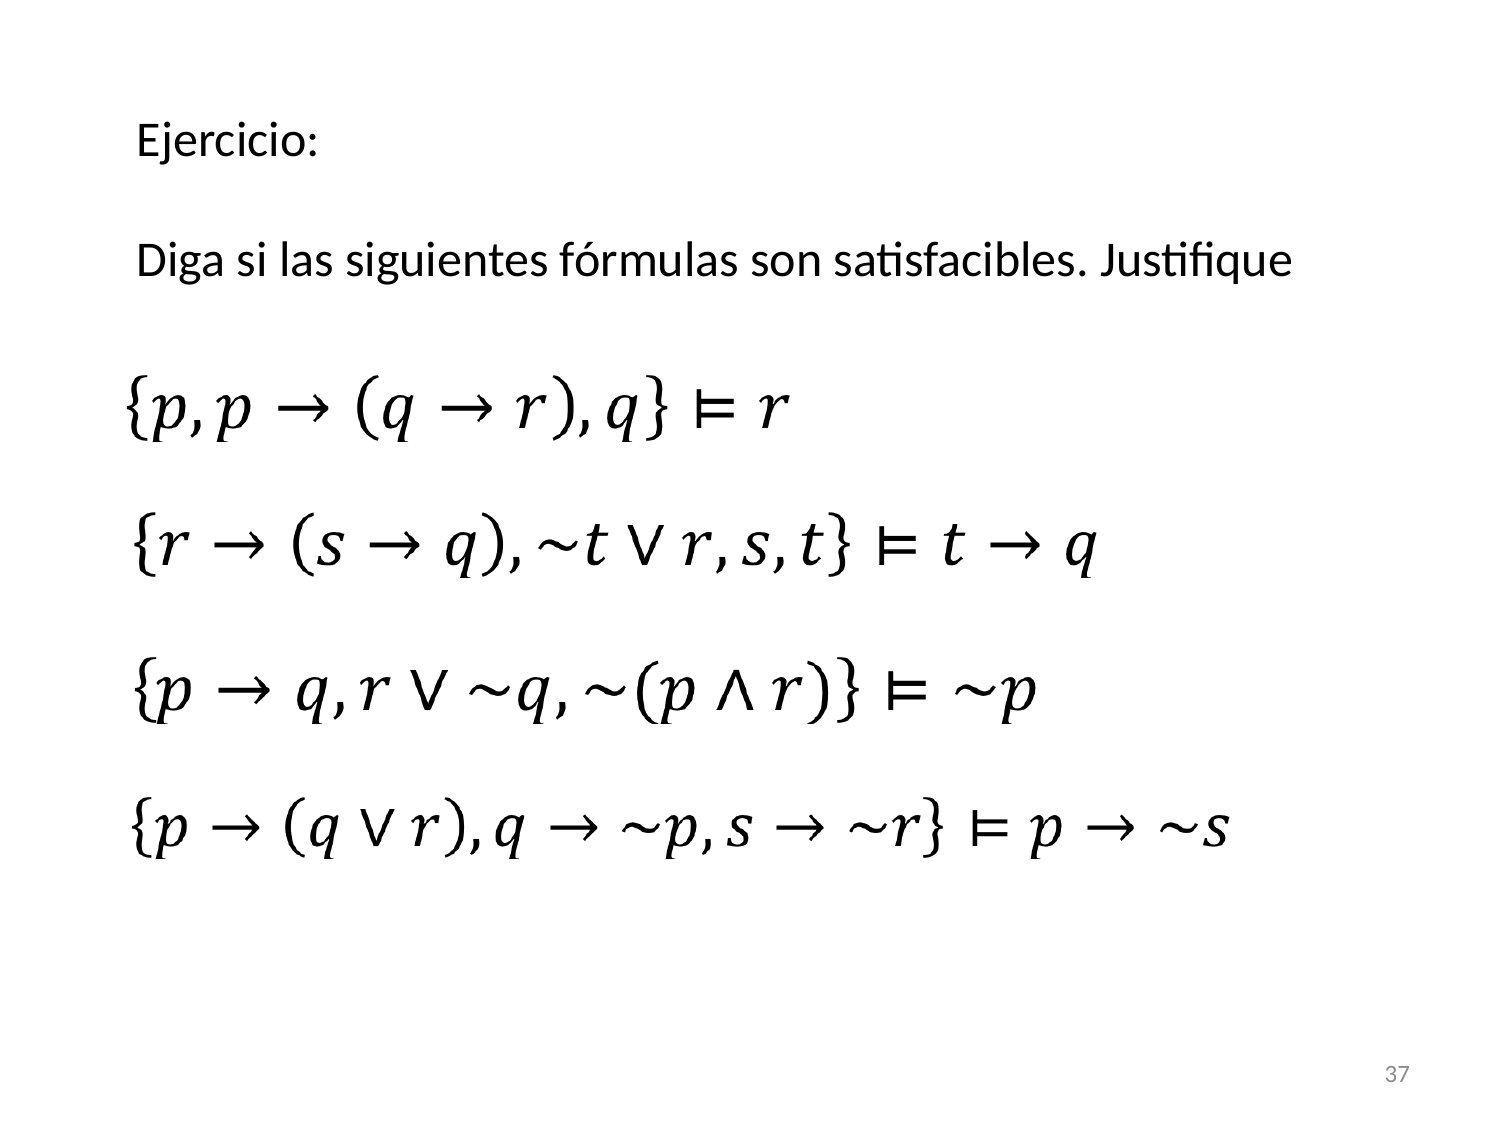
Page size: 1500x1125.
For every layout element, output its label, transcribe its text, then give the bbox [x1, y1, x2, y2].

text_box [0, 499, 1500, 578]
text_box Ejercicio: Diga si las siguientes fórmulas son satisfacibles. Justifique [122, 98, 1362, 294]
slide_number 37 [1074, 1042, 1425, 1103]
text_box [0, 784, 1500, 859]
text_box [0, 361, 1500, 442]
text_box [0, 643, 1500, 725]
